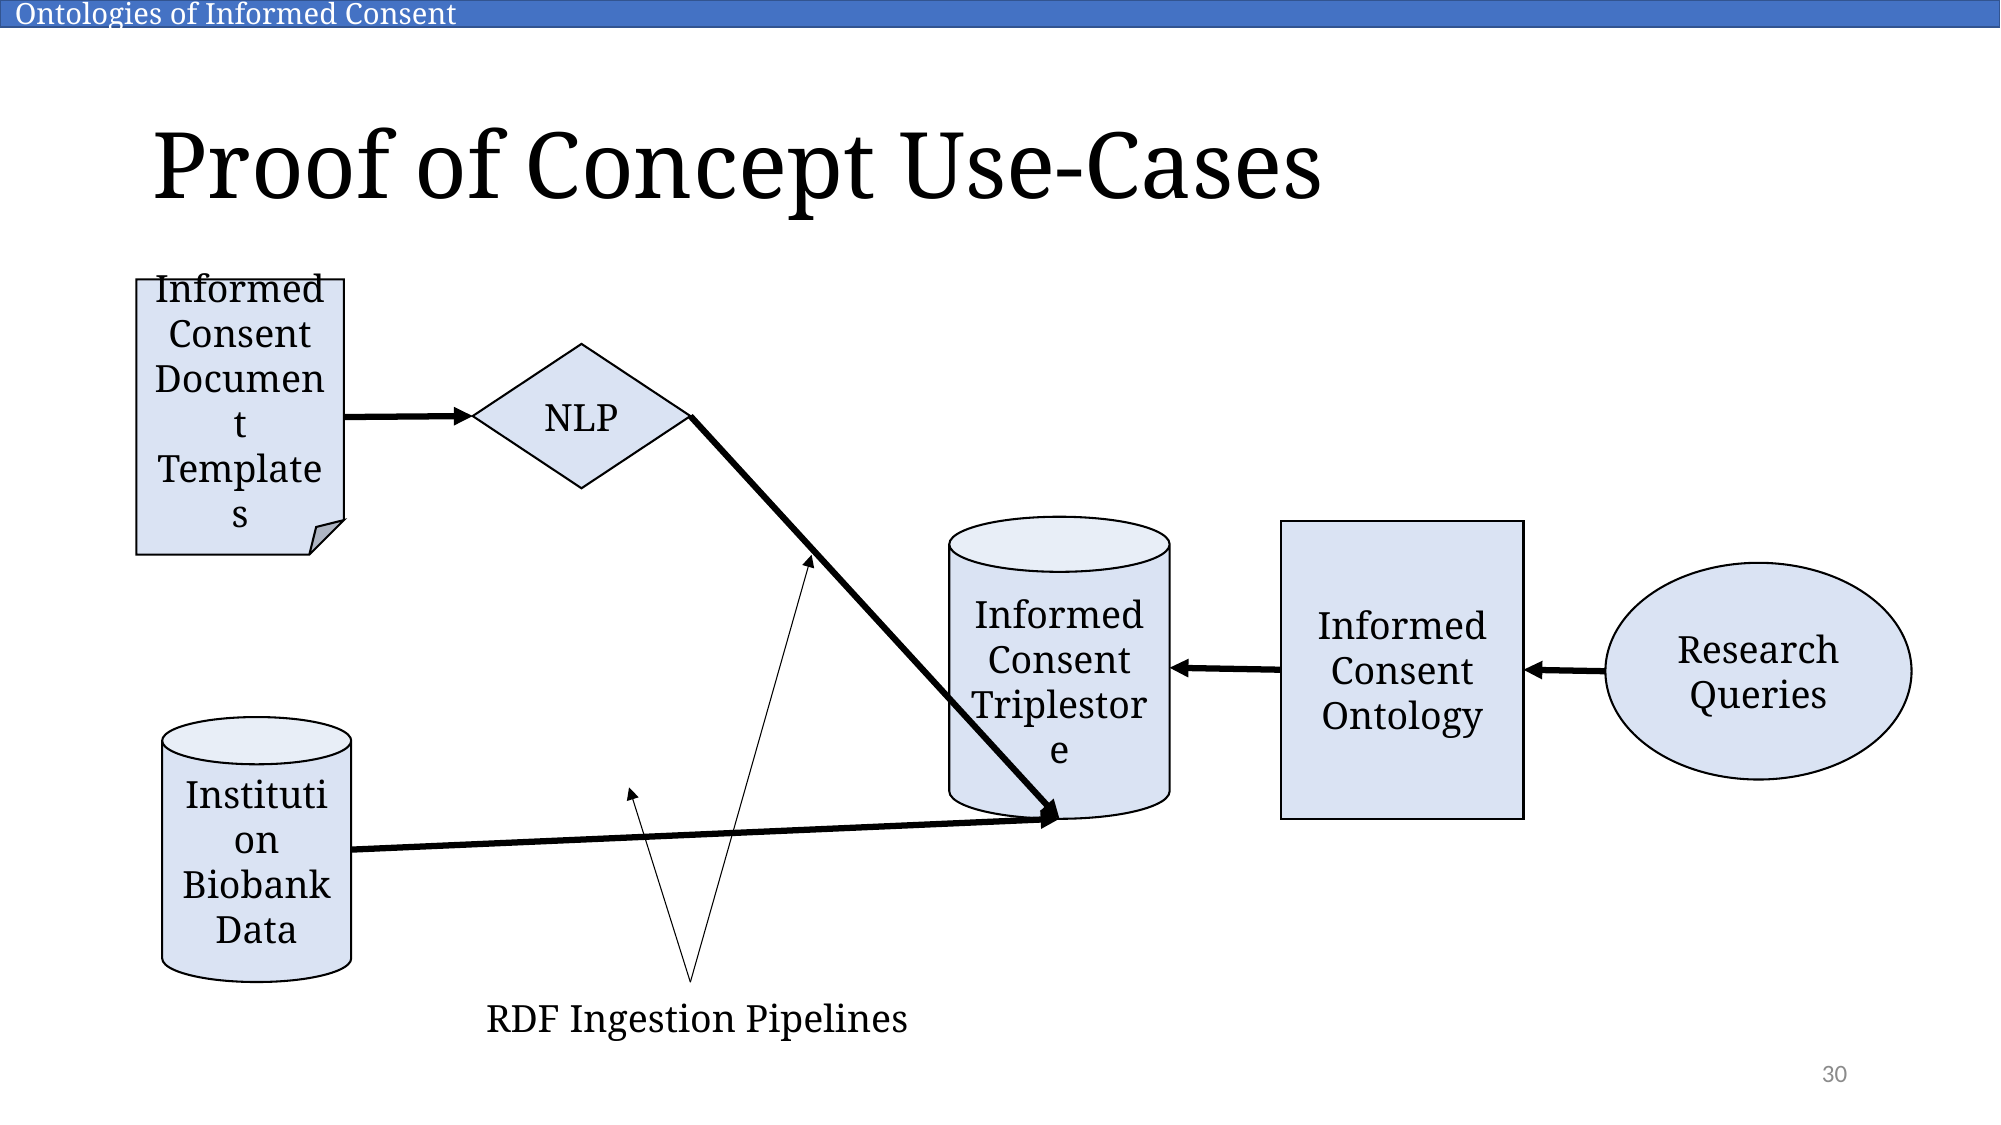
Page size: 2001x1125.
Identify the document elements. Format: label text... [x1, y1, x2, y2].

text_box BFO: generically dependent continuant [164, 719, 349, 763]
text_box Informed Consent Triplestore [950, 515, 1171, 820]
text_box BFO: role [951, 518, 1168, 570]
text_box Institution Biobank Data [161, 716, 353, 984]
text_box RDF Ingestion Pipelines [471, 988, 924, 1048]
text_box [629, 787, 691, 983]
title Proof of Concept Use-Cases [137, 59, 1863, 278]
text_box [812, 668, 950, 850]
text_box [351, 667, 690, 850]
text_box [690, 415, 950, 668]
text_box Informed Consent Ontology [1280, 520, 1525, 820]
text_box Research Queries [1604, 561, 1913, 781]
text_box Informed Consent Document Templates [135, 278, 348, 556]
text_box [690, 554, 812, 983]
slide_number 30 [1412, 1042, 1863, 1103]
text_box NLP [472, 342, 691, 490]
text_box Ontologies of Informed Consent [0, 0, 2000, 28]
